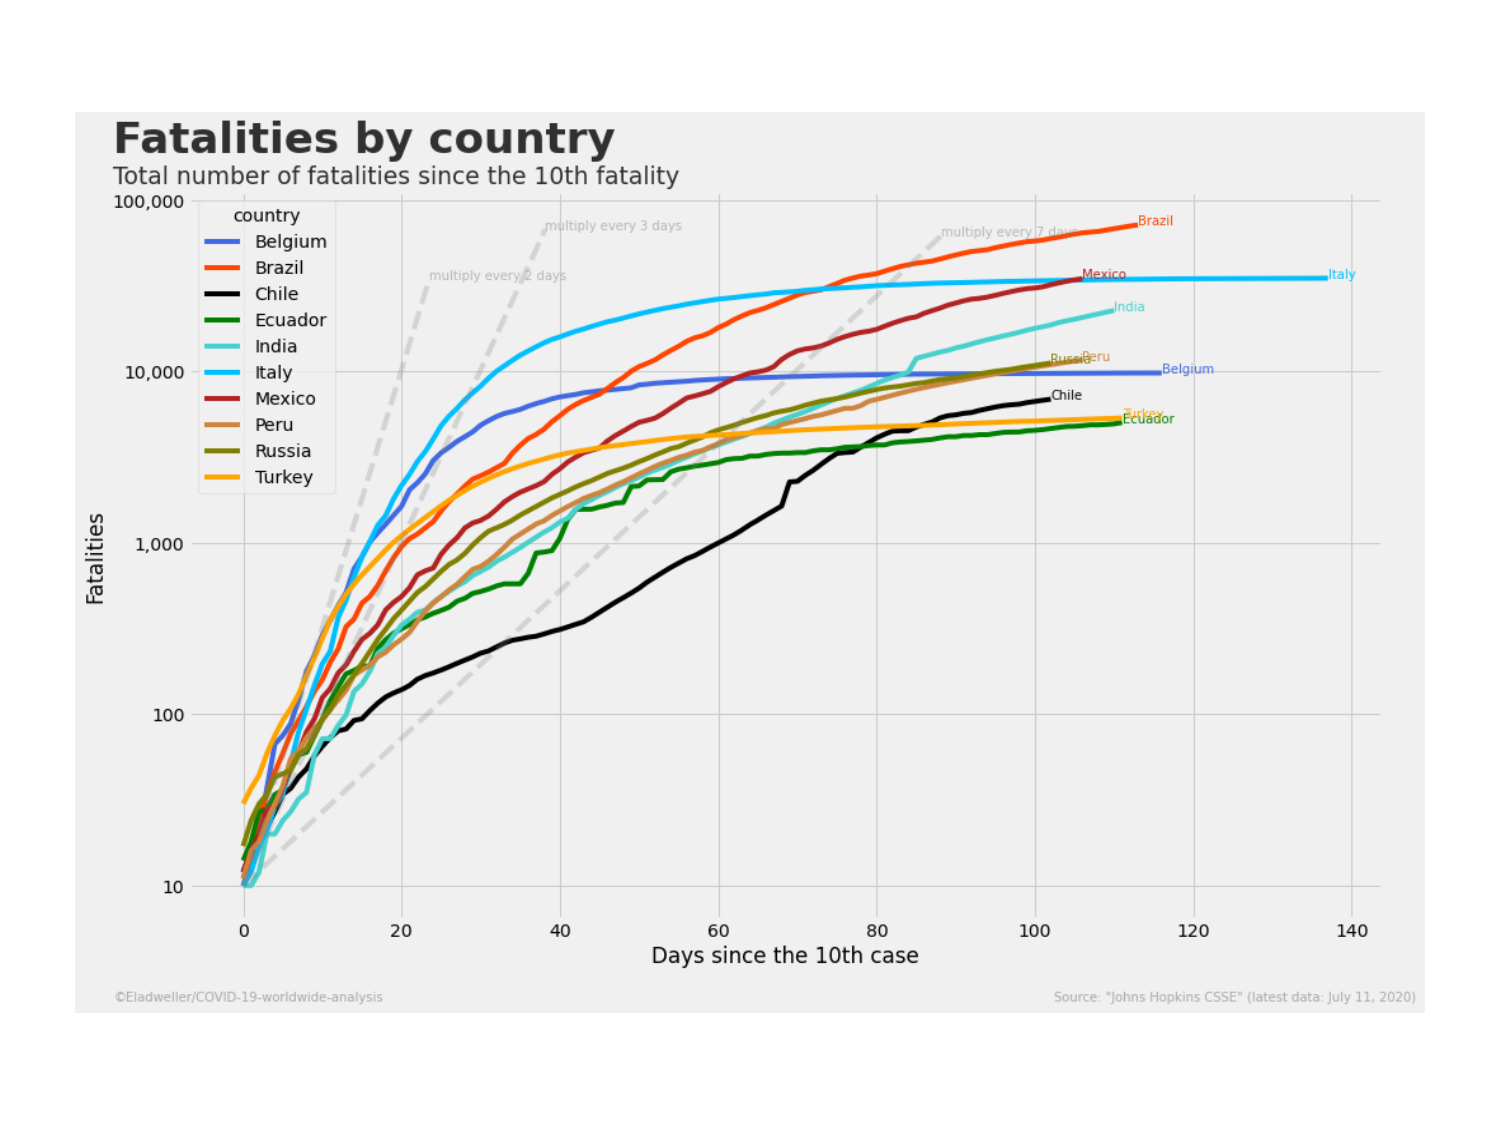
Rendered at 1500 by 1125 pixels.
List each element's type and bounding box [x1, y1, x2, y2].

picture [74, 112, 1426, 1013]
